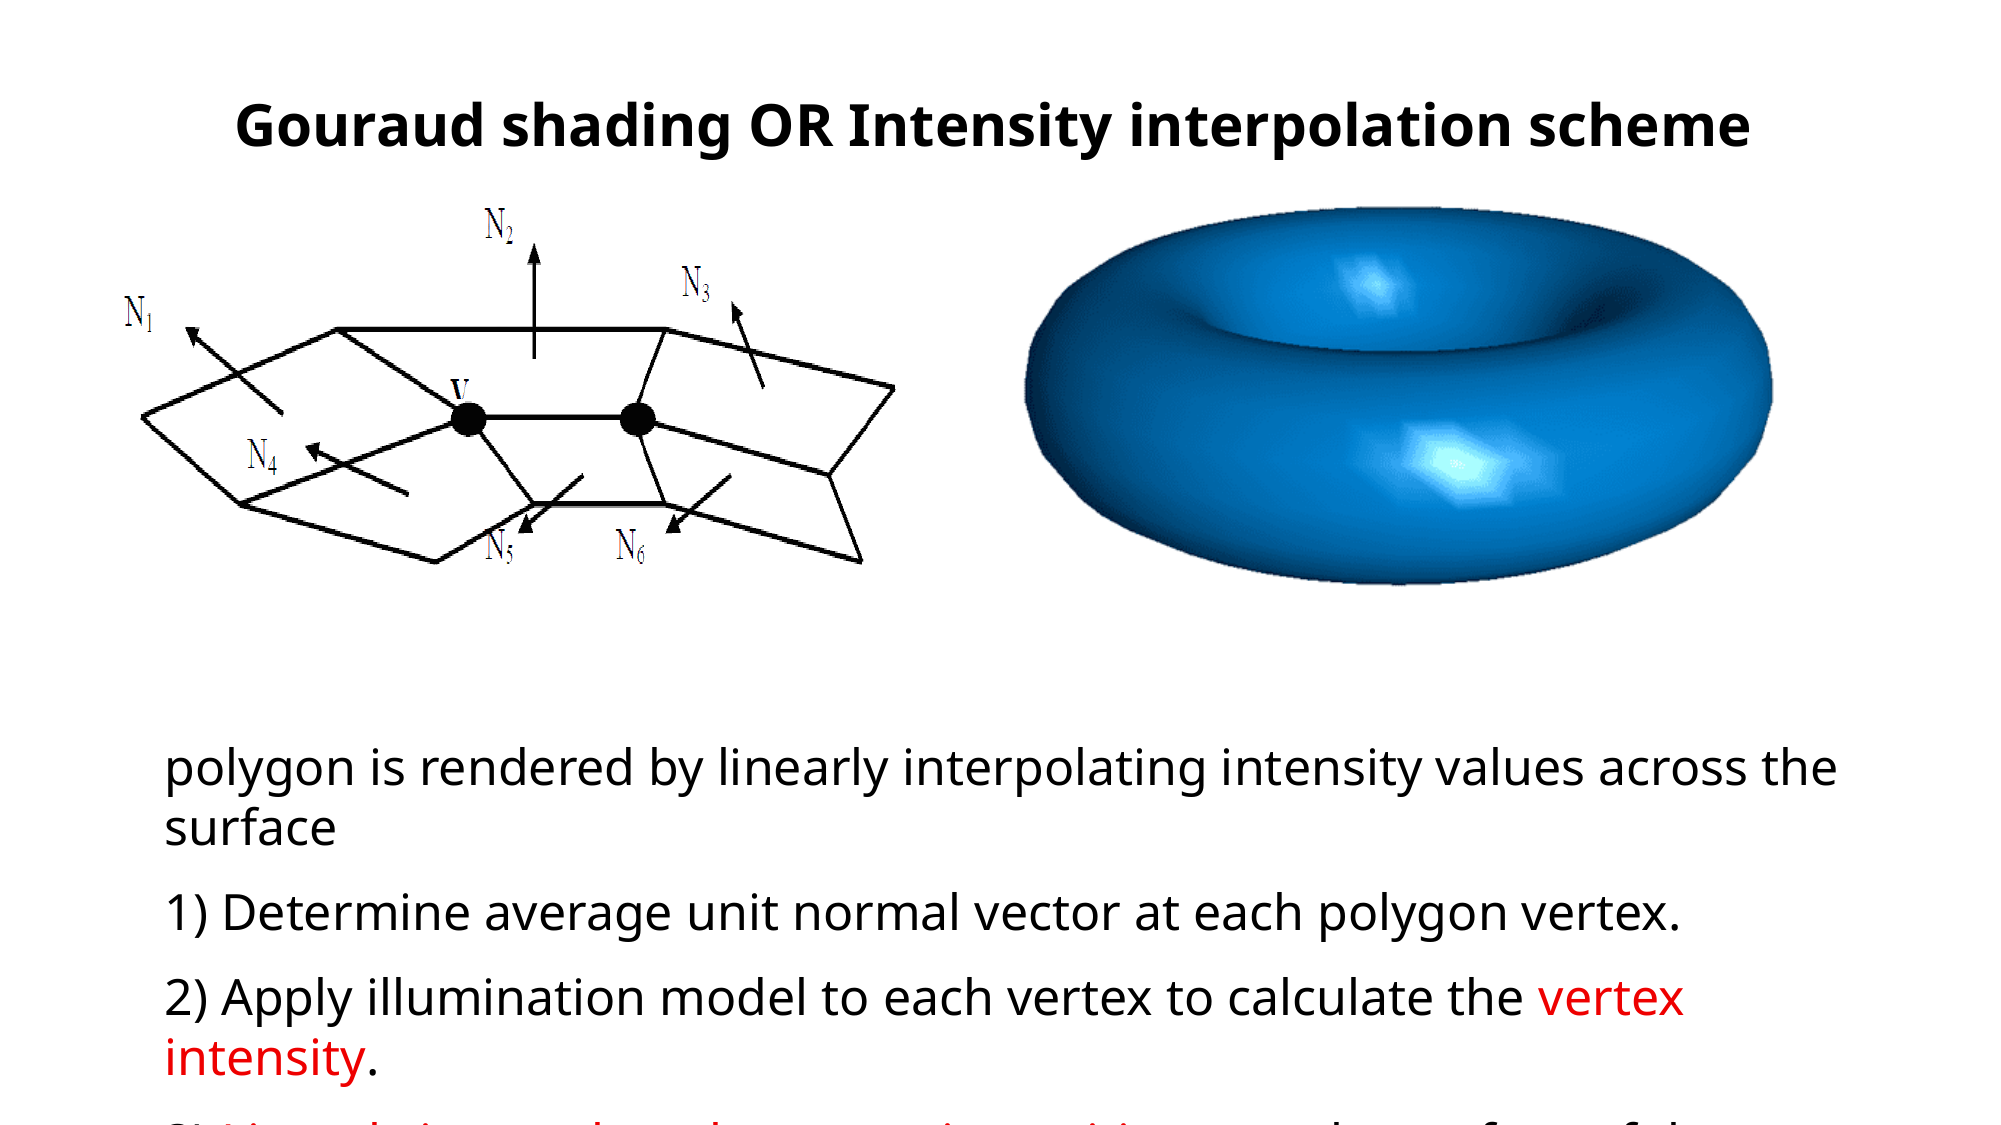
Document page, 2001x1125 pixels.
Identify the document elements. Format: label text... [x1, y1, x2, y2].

text_box polygon is rendered by linearly interpolating intensity values across the surface 1) Determine average unit normal vector at each polygon vertex. 2) Apply illumination model to each vertex to calculate the vertex intensity. 3) Linearly interpolate the vertex intensities over the surface of the polygon. [149, 727, 1859, 1125]
picture [1017, 166, 1781, 629]
picture [106, 198, 912, 591]
text_box Gouraud shading OR Intensity interpolation scheme [219, 80, 1879, 166]
